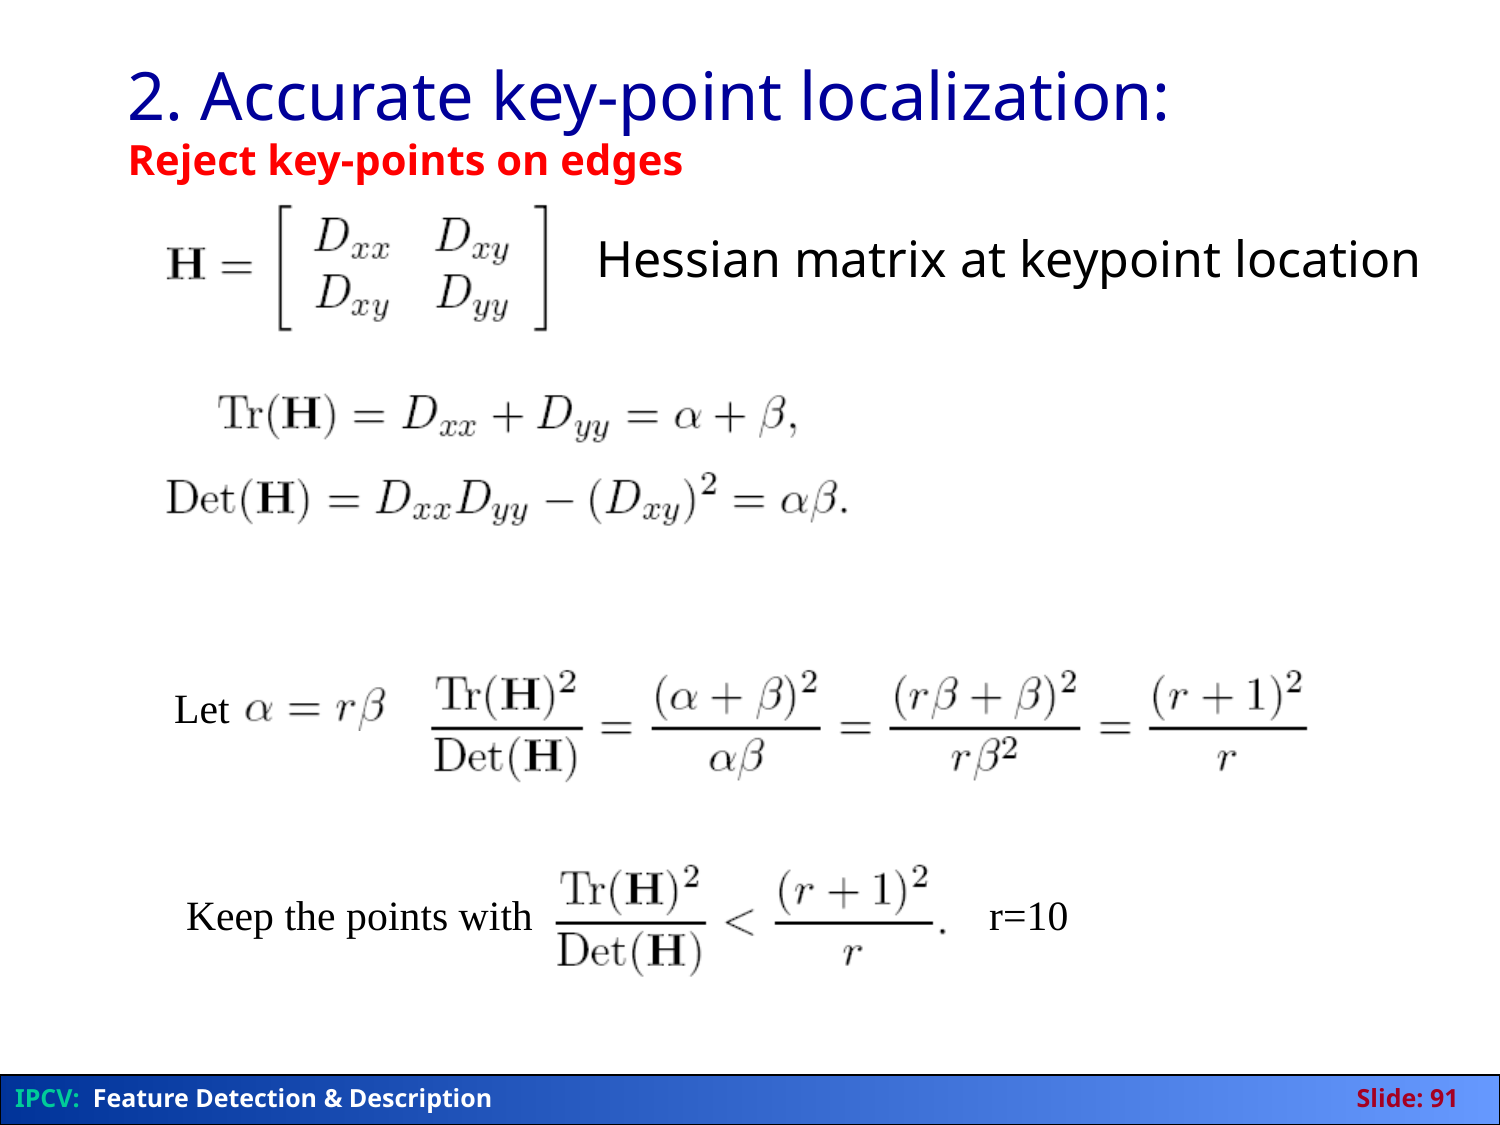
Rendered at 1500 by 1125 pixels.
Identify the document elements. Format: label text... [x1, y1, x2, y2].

text_box Keep the points with [171, 881, 526, 977]
text_box Let [159, 674, 313, 770]
picture [241, 686, 390, 731]
text_box Hessian matrix at keypoint location [577, 219, 1446, 295]
picture [147, 196, 572, 344]
picture [131, 361, 881, 551]
picture [531, 851, 963, 988]
picture [418, 650, 1312, 788]
text_box r=10 [974, 881, 1129, 977]
footer IPCV: Feature Detection & Description Slide: 91 [0, 1074, 1500, 1125]
title 2. Accurate key-point localization: Reject key-points on edges [112, 24, 1463, 213]
